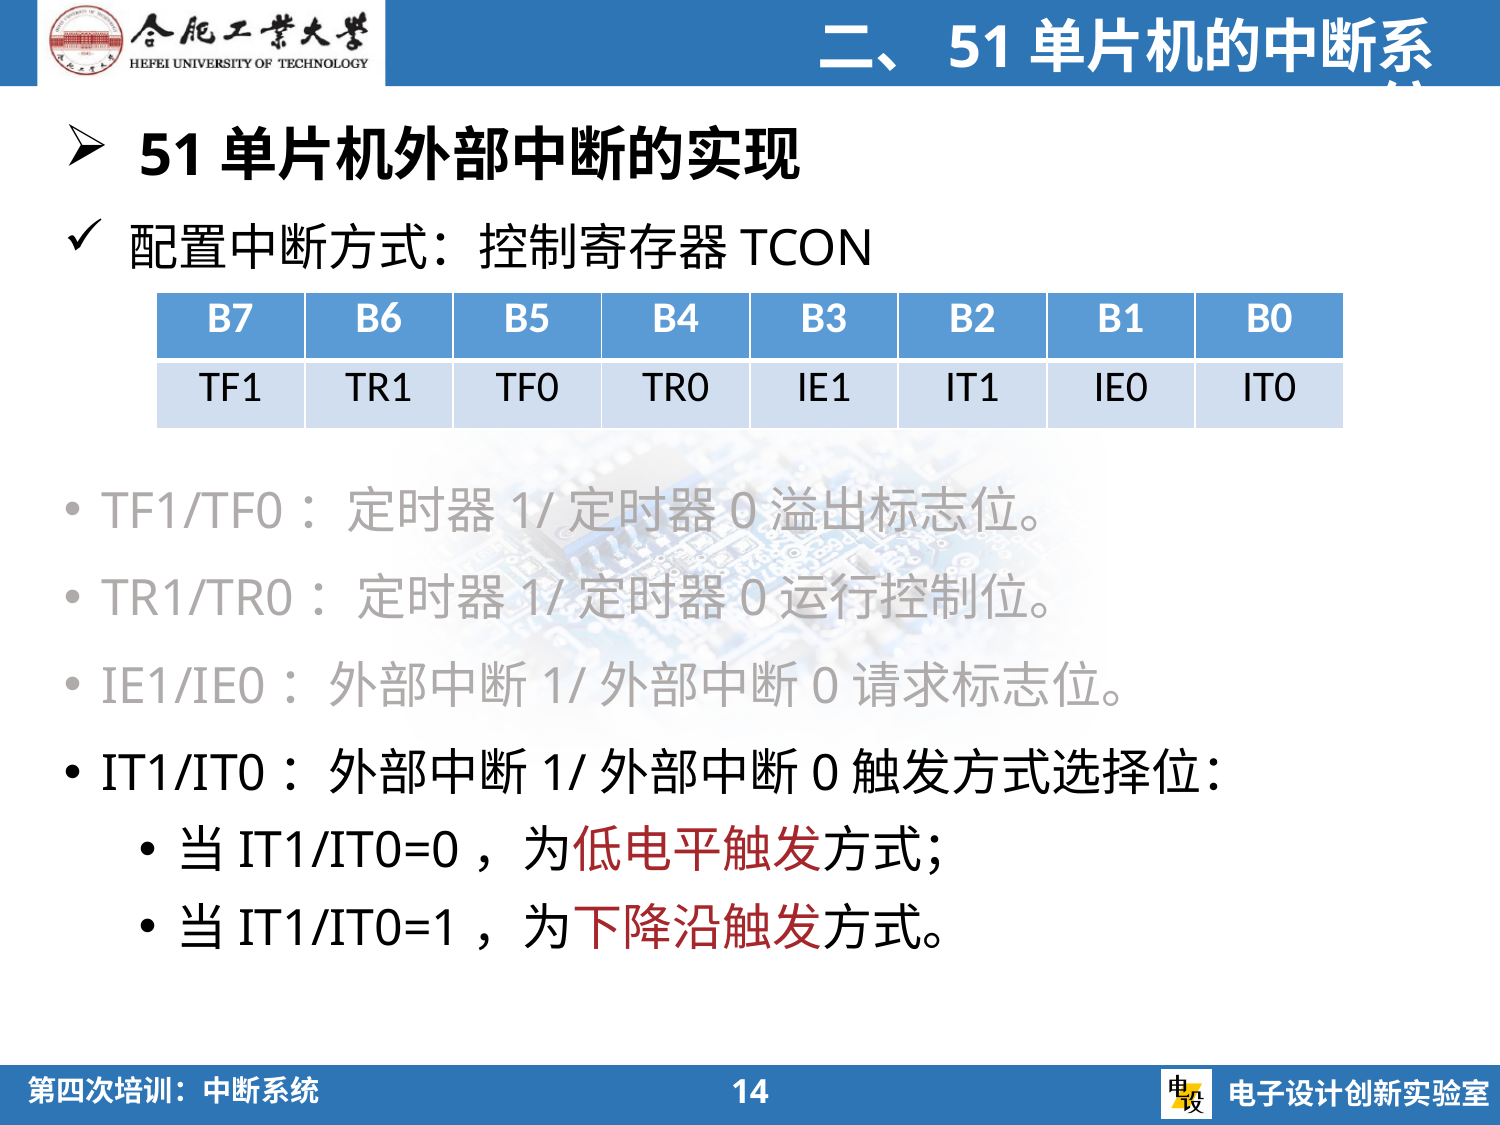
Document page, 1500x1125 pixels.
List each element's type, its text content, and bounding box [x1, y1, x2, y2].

list 二、51单片机的中断系统 [750, 9, 1451, 80]
table_header B5 [454, 293, 601, 358]
table_cell IE1 [751, 363, 897, 428]
table_header B4 [602, 293, 749, 358]
slide_number 14 [657, 1063, 843, 1124]
table_header B0 [1196, 293, 1343, 358]
picture [37, 0, 386, 87]
picture [1161, 1069, 1212, 1119]
table_cell TF1 [157, 363, 304, 428]
table_cell IT0 [1196, 363, 1343, 428]
table_cell TF0 [454, 363, 601, 428]
table_header B6 [306, 293, 452, 358]
table_cell IT1 [899, 363, 1046, 428]
table_cell TR0 [602, 363, 749, 428]
table_header B3 [751, 293, 897, 358]
table_cell TR1 [306, 363, 452, 428]
table_header B2 [899, 293, 1046, 358]
table_header B1 [1048, 293, 1194, 358]
table_header B7 [157, 293, 304, 358]
list 配置中断方式：控制寄存器TCON TF1/TF0：定时器1/定时器0溢出标志位。 TR1/TR0：定时器1/定时器0运行控制位。 IE1/IE0：外部中断1/外部中断0请求标志位。 IT1/IT0：外部中断1/外部中断0触发方式选择位： 当IT1/IT0=0，为低电平触发方式； 当IT1/IT0=1，为下降沿触发方式。 [48, 201, 1451, 1008]
list 51单片机外部中断的实现 [48, 117, 1280, 187]
table_cell IE0 [1048, 363, 1194, 428]
